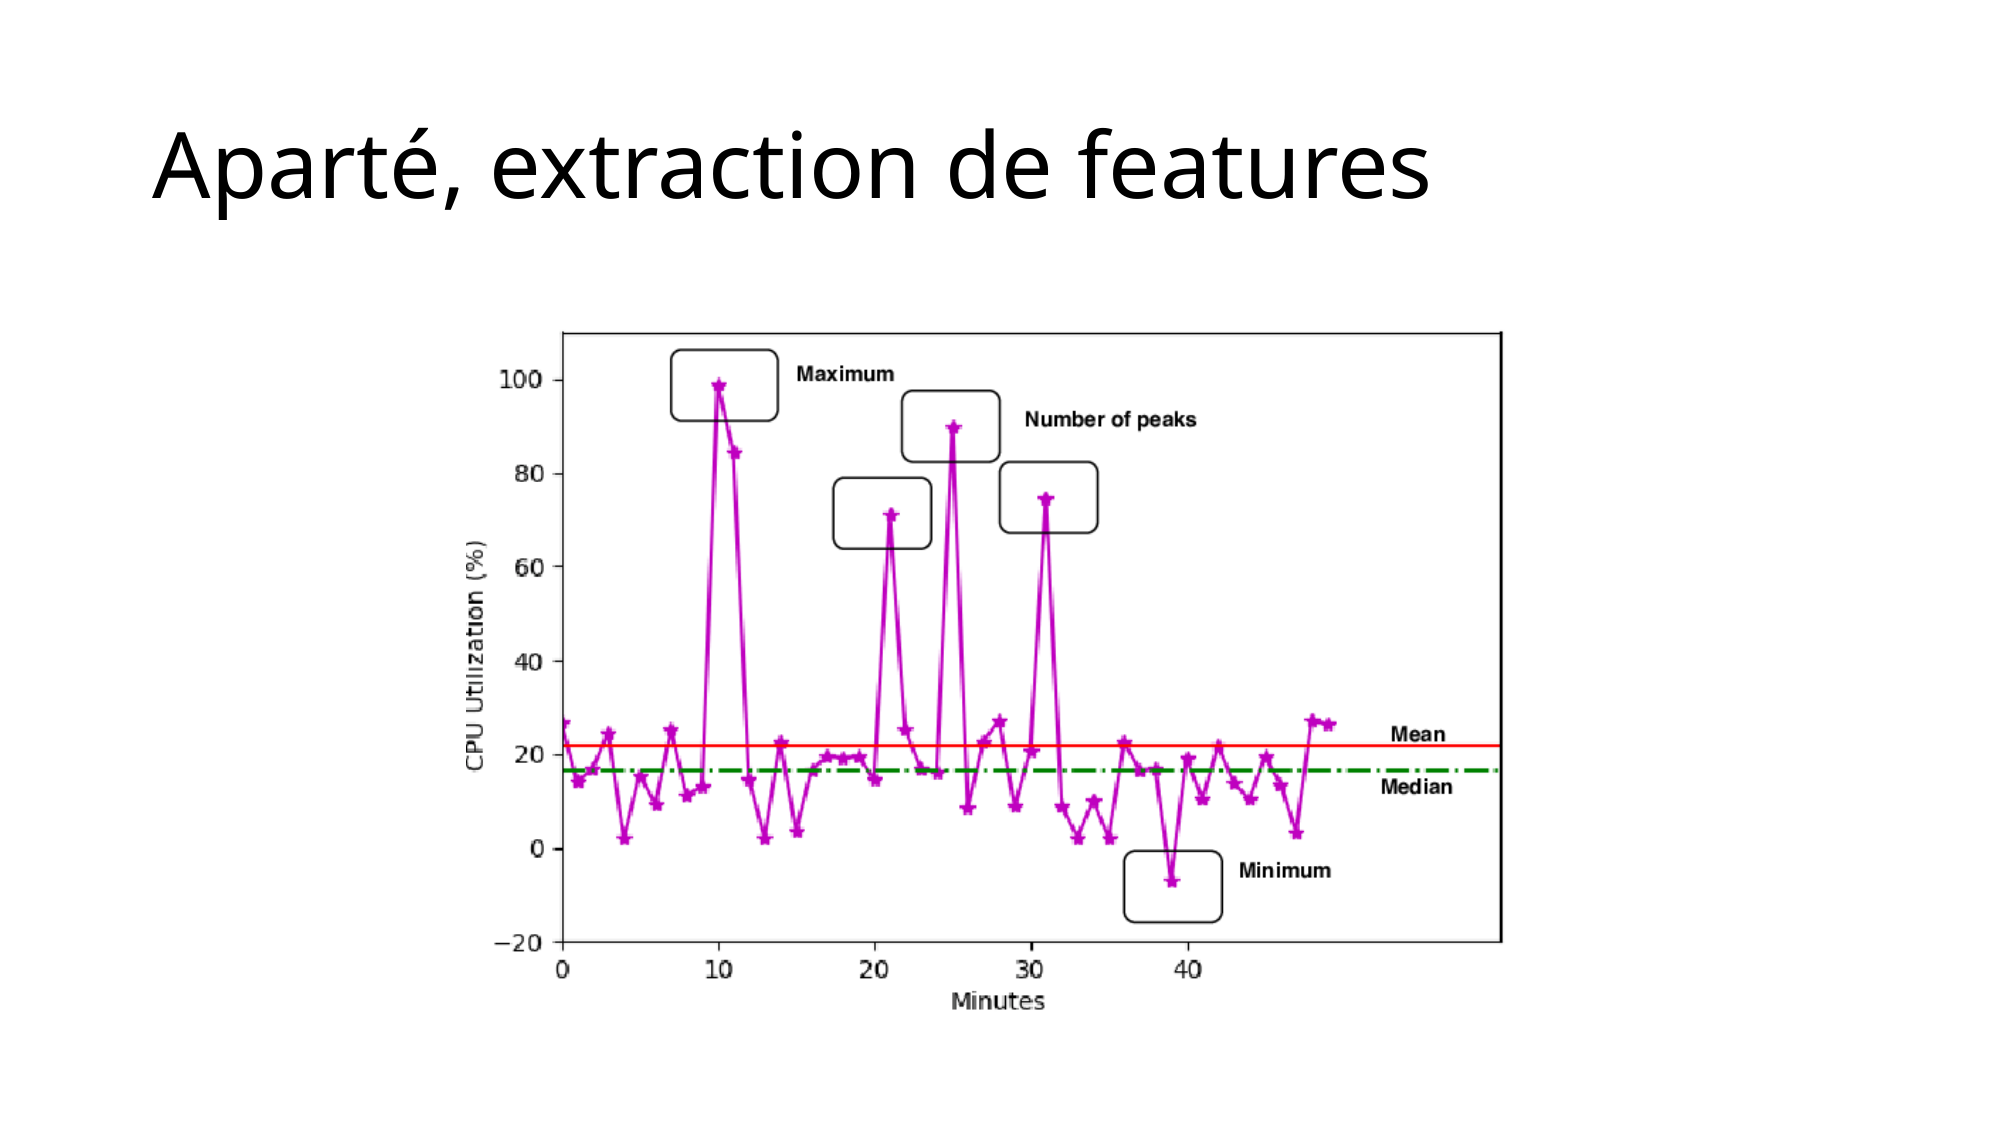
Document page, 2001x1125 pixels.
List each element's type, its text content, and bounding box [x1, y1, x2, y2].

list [466, 298, 1534, 1014]
title Aparté, extraction de features [137, 59, 1863, 278]
